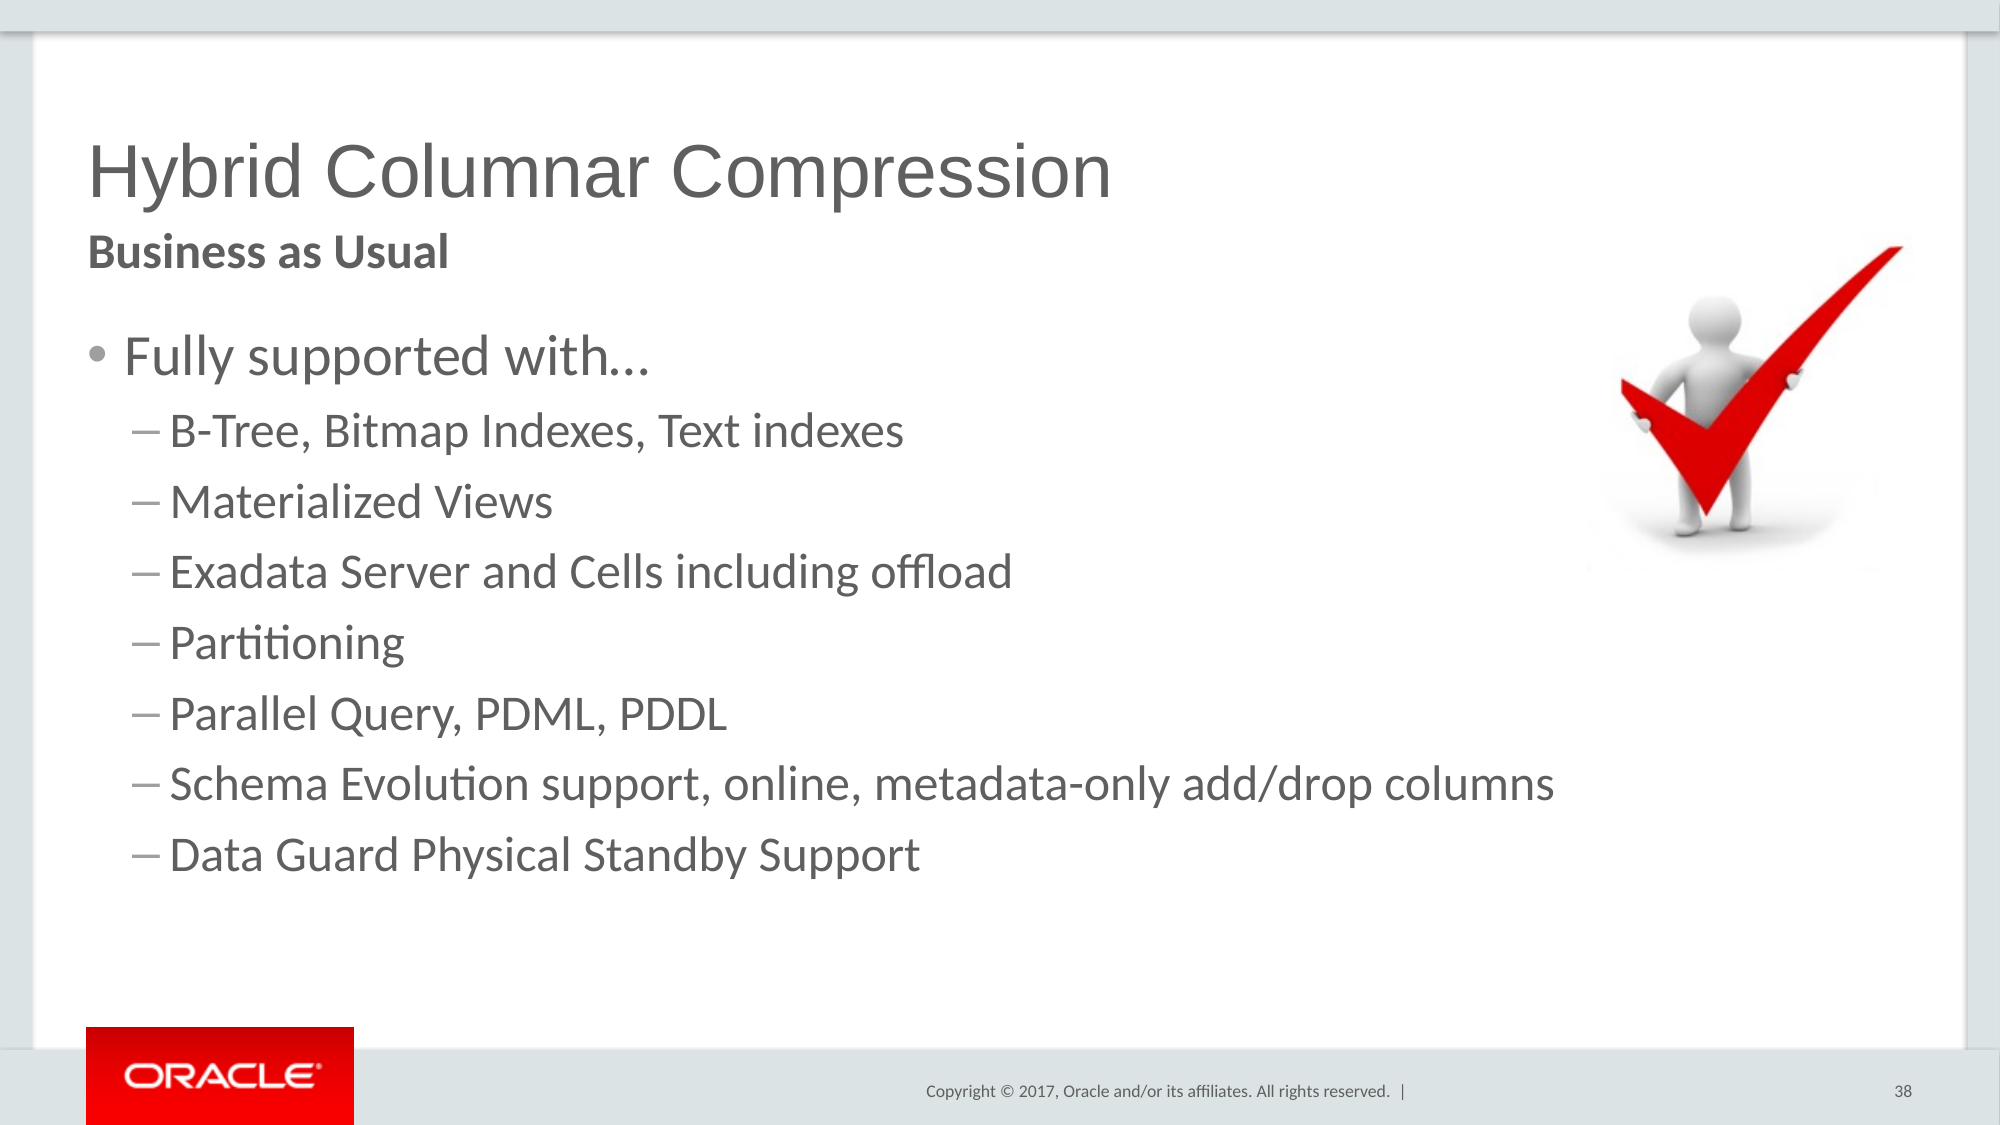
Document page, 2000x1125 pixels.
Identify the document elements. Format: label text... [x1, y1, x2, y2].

picture [86, 1027, 354, 1125]
list Fully supported with… B-Tree, Bitmap Indexes, Text indexes Materialized Views Exadata Server and Cells including offload Partitioning Parallel Query, PDML, PDDL Schema Evolution support, online, metadata-only add/drop columns Data Guard Physical Standby Support [87, 324, 1913, 975]
slide_number 38 [1849, 1075, 1913, 1106]
title Hybrid Columnar Compression [87, 66, 1913, 213]
list Business as Usual [87, 225, 1913, 282]
picture [1587, 231, 1921, 572]
